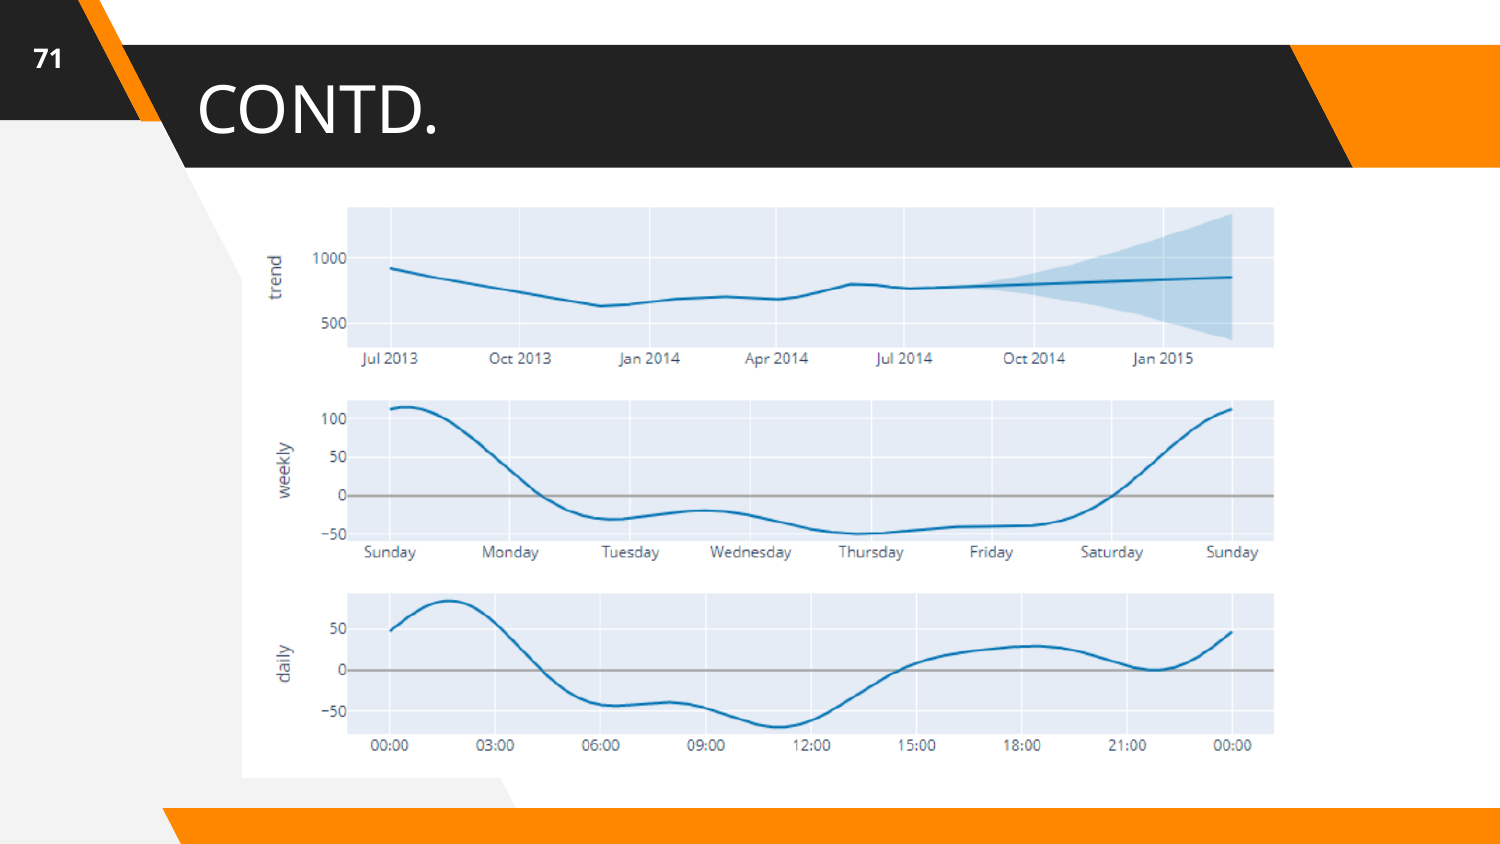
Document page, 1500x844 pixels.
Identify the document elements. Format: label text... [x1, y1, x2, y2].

slide_number 71 [0, 0, 98, 121]
picture [241, 185, 1294, 779]
title CONTD. [181, 45, 1285, 169]
